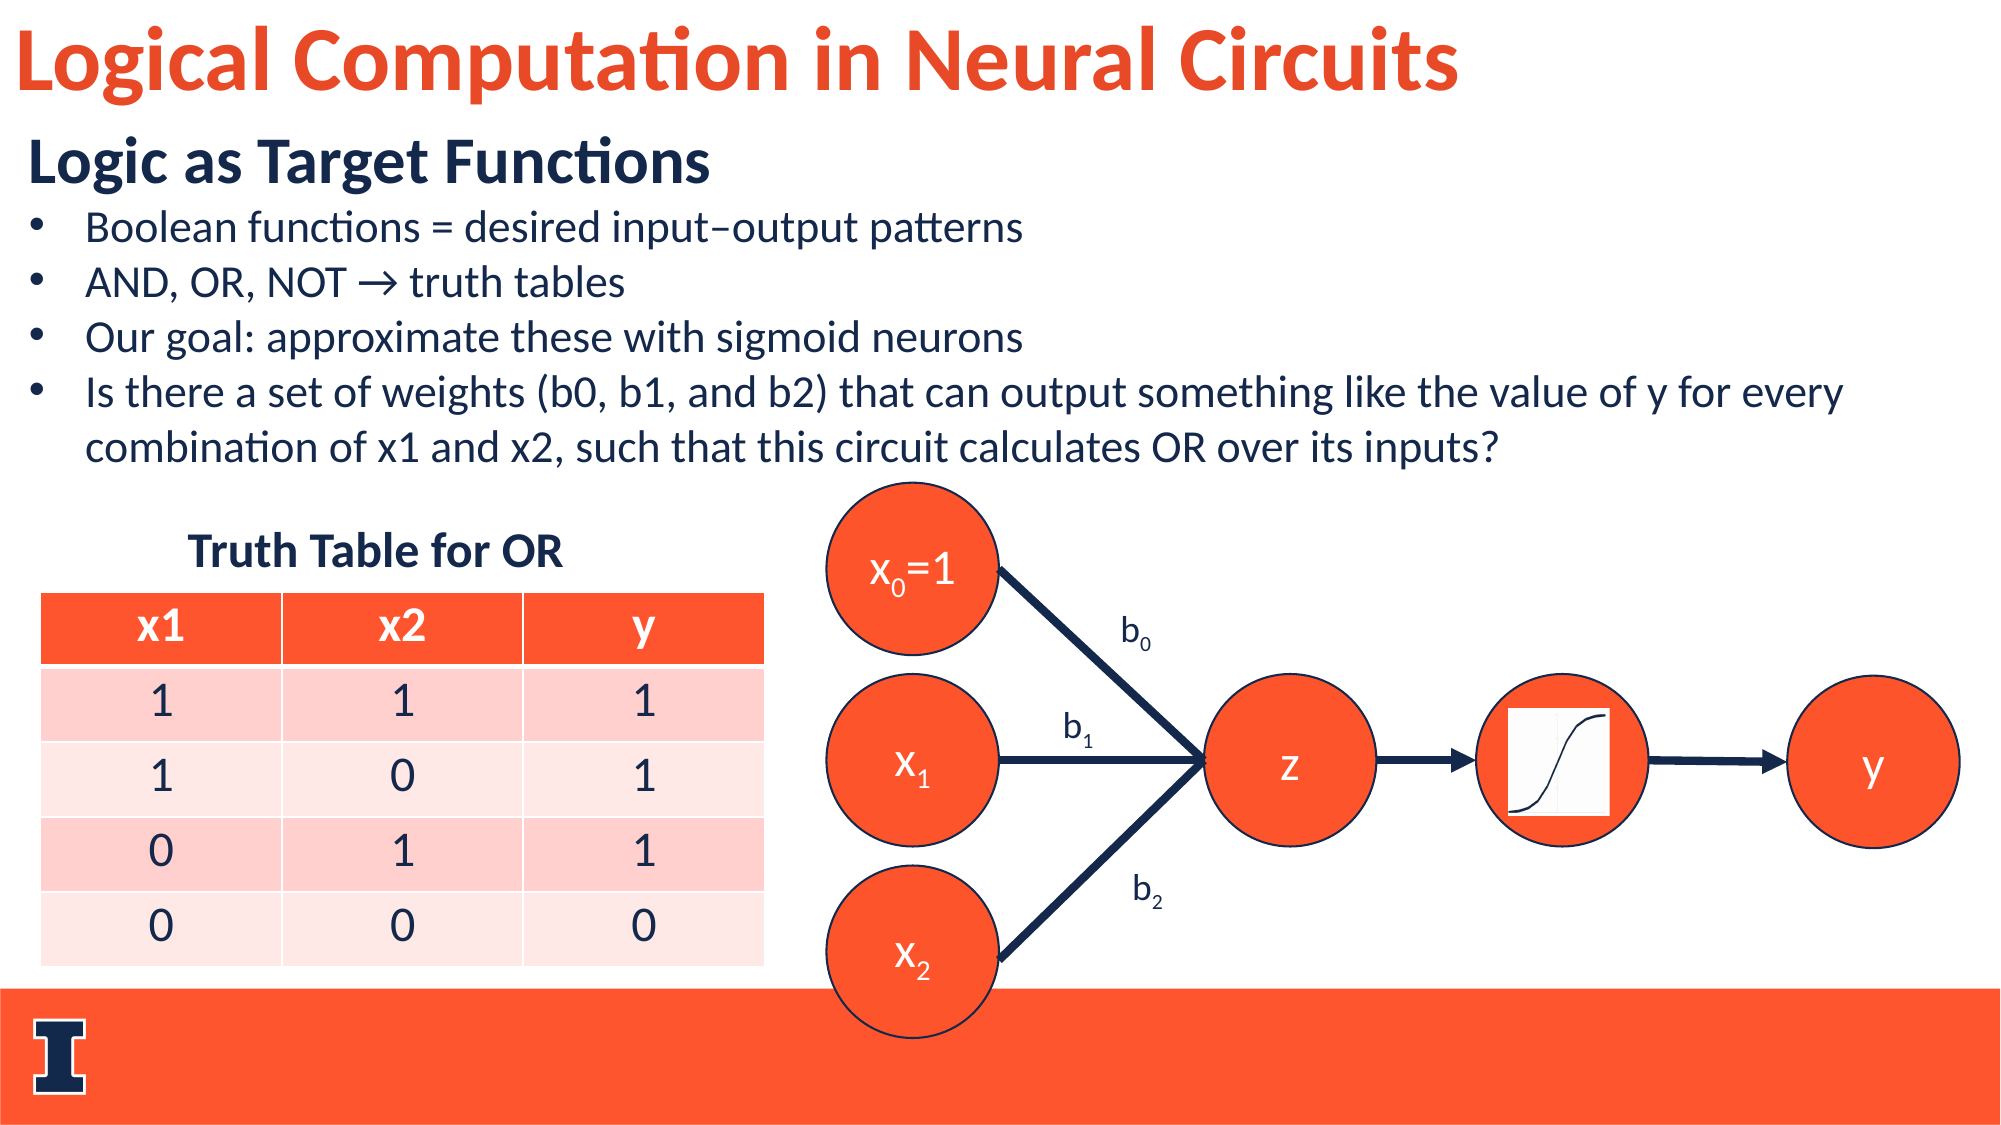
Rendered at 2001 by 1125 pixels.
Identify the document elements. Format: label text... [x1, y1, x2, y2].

table_cell 0 [283, 893, 522, 966]
table_header x2 [283, 593, 522, 664]
table_cell 1 [524, 743, 764, 816]
table_cell 1 [524, 669, 764, 741]
table_cell 0 [283, 743, 522, 816]
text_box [826, 482, 1960, 1038]
table_cell 0 [41, 818, 281, 891]
table_cell 1 [283, 818, 522, 891]
table_cell 1 [41, 743, 281, 816]
table_header y [524, 593, 764, 664]
text_box Logic as Target Functions Boolean functions = desired input–output patterns AND, OR, NOT → truth tables Our goal: approximate these with sigmoid neurons Is there a set of weights (b0, b1, and b2) that can output something like the value of y for every combination of x1 and x2, such that this circuit calculates OR over its inputs? [14, 109, 1956, 479]
table_cell 0 [41, 893, 281, 966]
table_header x1 [41, 593, 281, 664]
table_cell 1 [524, 818, 764, 891]
table_cell 1 [41, 669, 281, 741]
table_cell 1 [283, 669, 522, 741]
text_box Logical Computation in Neural Circuits [0, 0, 1884, 121]
picture [0, 0, 2001, 1125]
table_cell 0 [524, 893, 764, 966]
text_box Truth Table for OR [173, 509, 579, 585]
